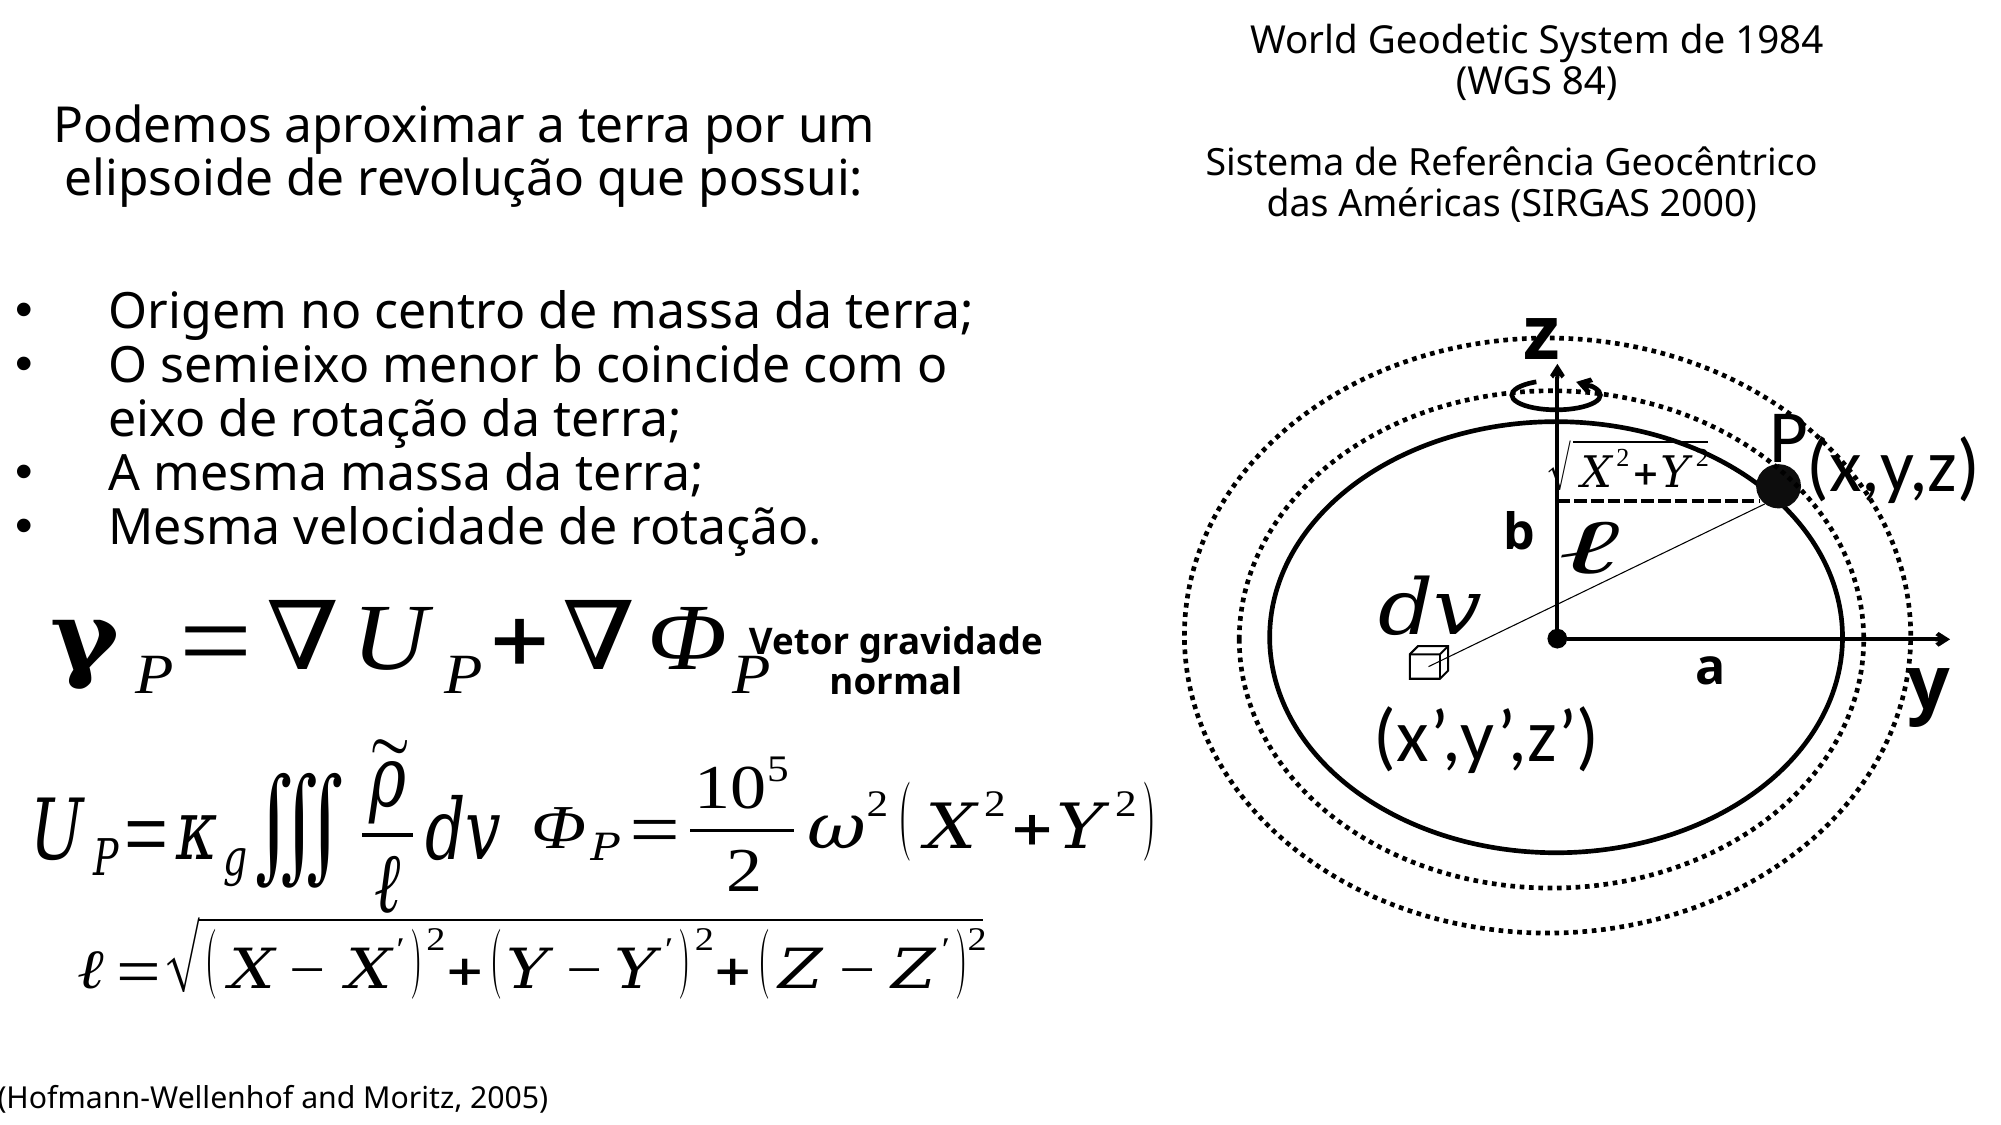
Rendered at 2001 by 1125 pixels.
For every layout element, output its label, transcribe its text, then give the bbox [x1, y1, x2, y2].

text_box Sistema de Referência Geocêntrico das Américas (SIRGAS 2000) [1185, 132, 1838, 232]
text_box z [1504, 275, 1579, 339]
text_box Podemos aproximar a terra por um elipsoide de revolução que possui: [0, 89, 928, 213]
text_box y [1892, 625, 1967, 734]
text_box (Hofmann-Wellenhof and Moritz, 2005) [0, 1067, 570, 1123]
text_box Vetor gravidade normal [728, 612, 1064, 710]
text_box (x,y,z) [1806, 416, 1981, 507]
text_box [1428, 503, 1765, 667]
text_box P [1755, 380, 1821, 425]
text_box World Geodetic System de 1984 (WGS 84) [1210, 11, 1863, 111]
text_box [1183, 337, 1912, 935]
text_box Origem no centro de massa da terra; O semieixo menor b coincide com o eixo de rotação da terra; A mesma massa da terra; Mesma velocidade de rotação. [0, 213, 999, 563]
